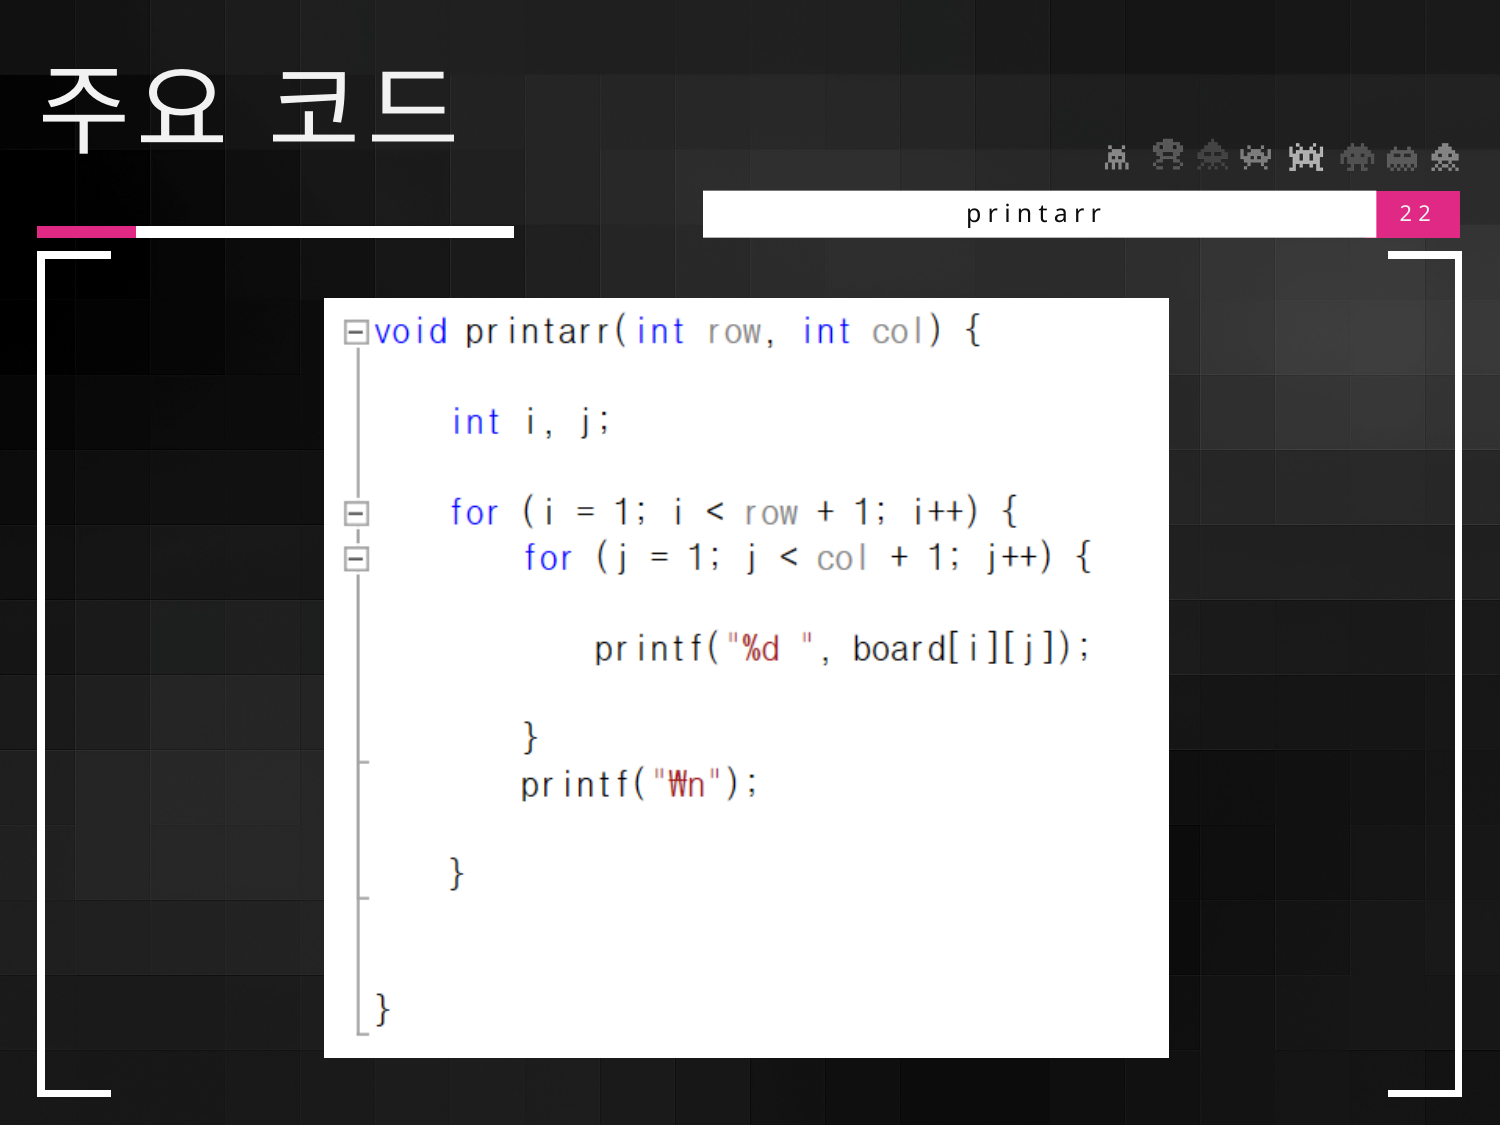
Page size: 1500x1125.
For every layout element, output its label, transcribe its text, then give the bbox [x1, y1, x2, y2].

picture [0, 0, 1500, 1125]
slide_number 22 [1377, 191, 1460, 238]
title 주요 코드 [38, 19, 524, 209]
list printarr [703, 190, 1377, 238]
